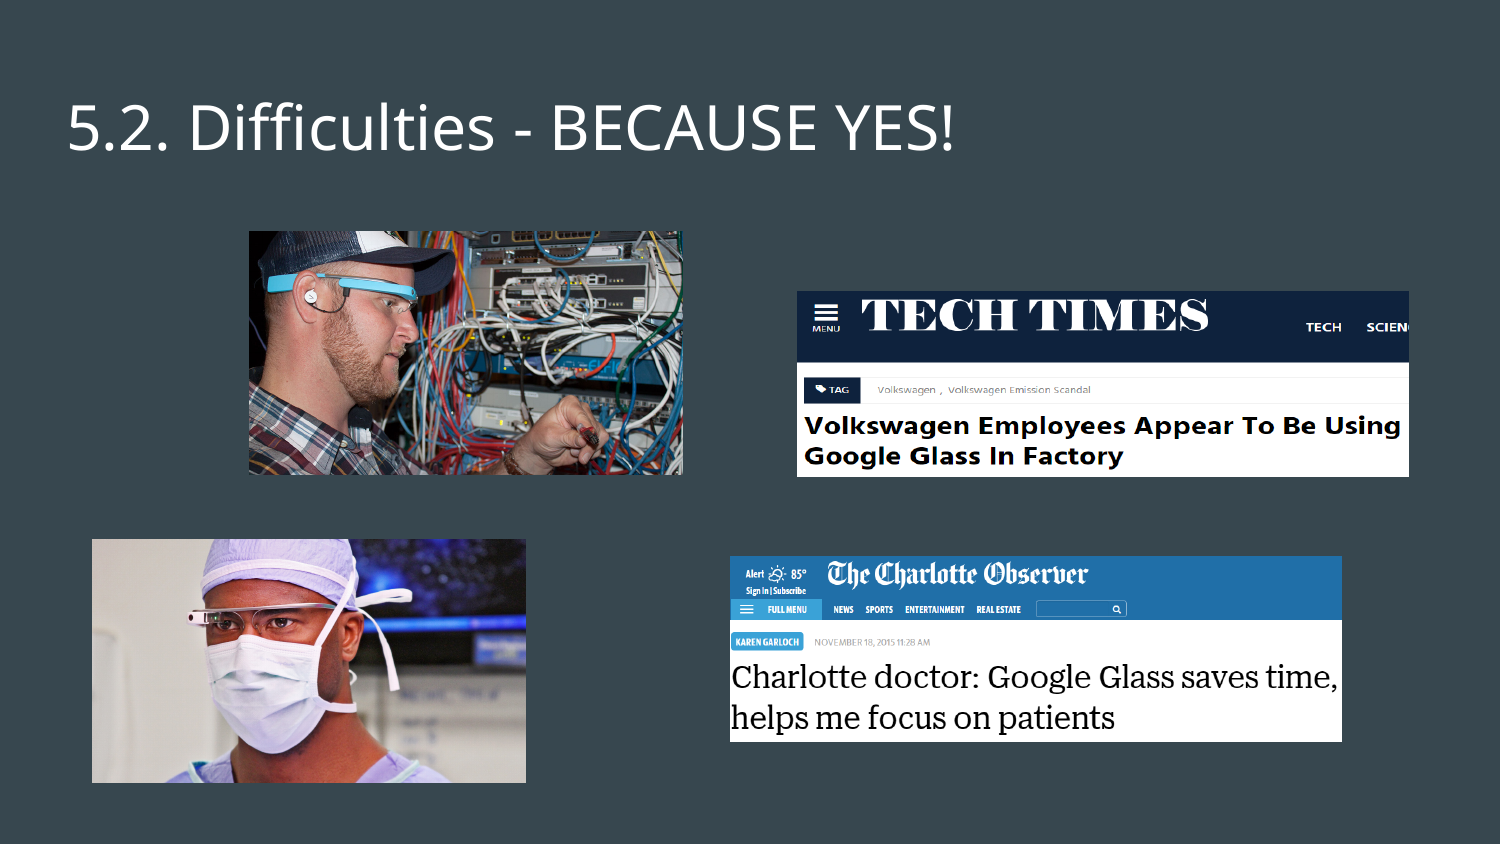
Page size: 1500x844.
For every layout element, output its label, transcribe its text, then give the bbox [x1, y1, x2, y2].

picture [729, 556, 1342, 743]
title 5.2. Difficulties - BECAUSE YES! [51, 72, 1449, 167]
picture [796, 291, 1409, 478]
picture [249, 230, 684, 476]
picture [91, 539, 526, 784]
